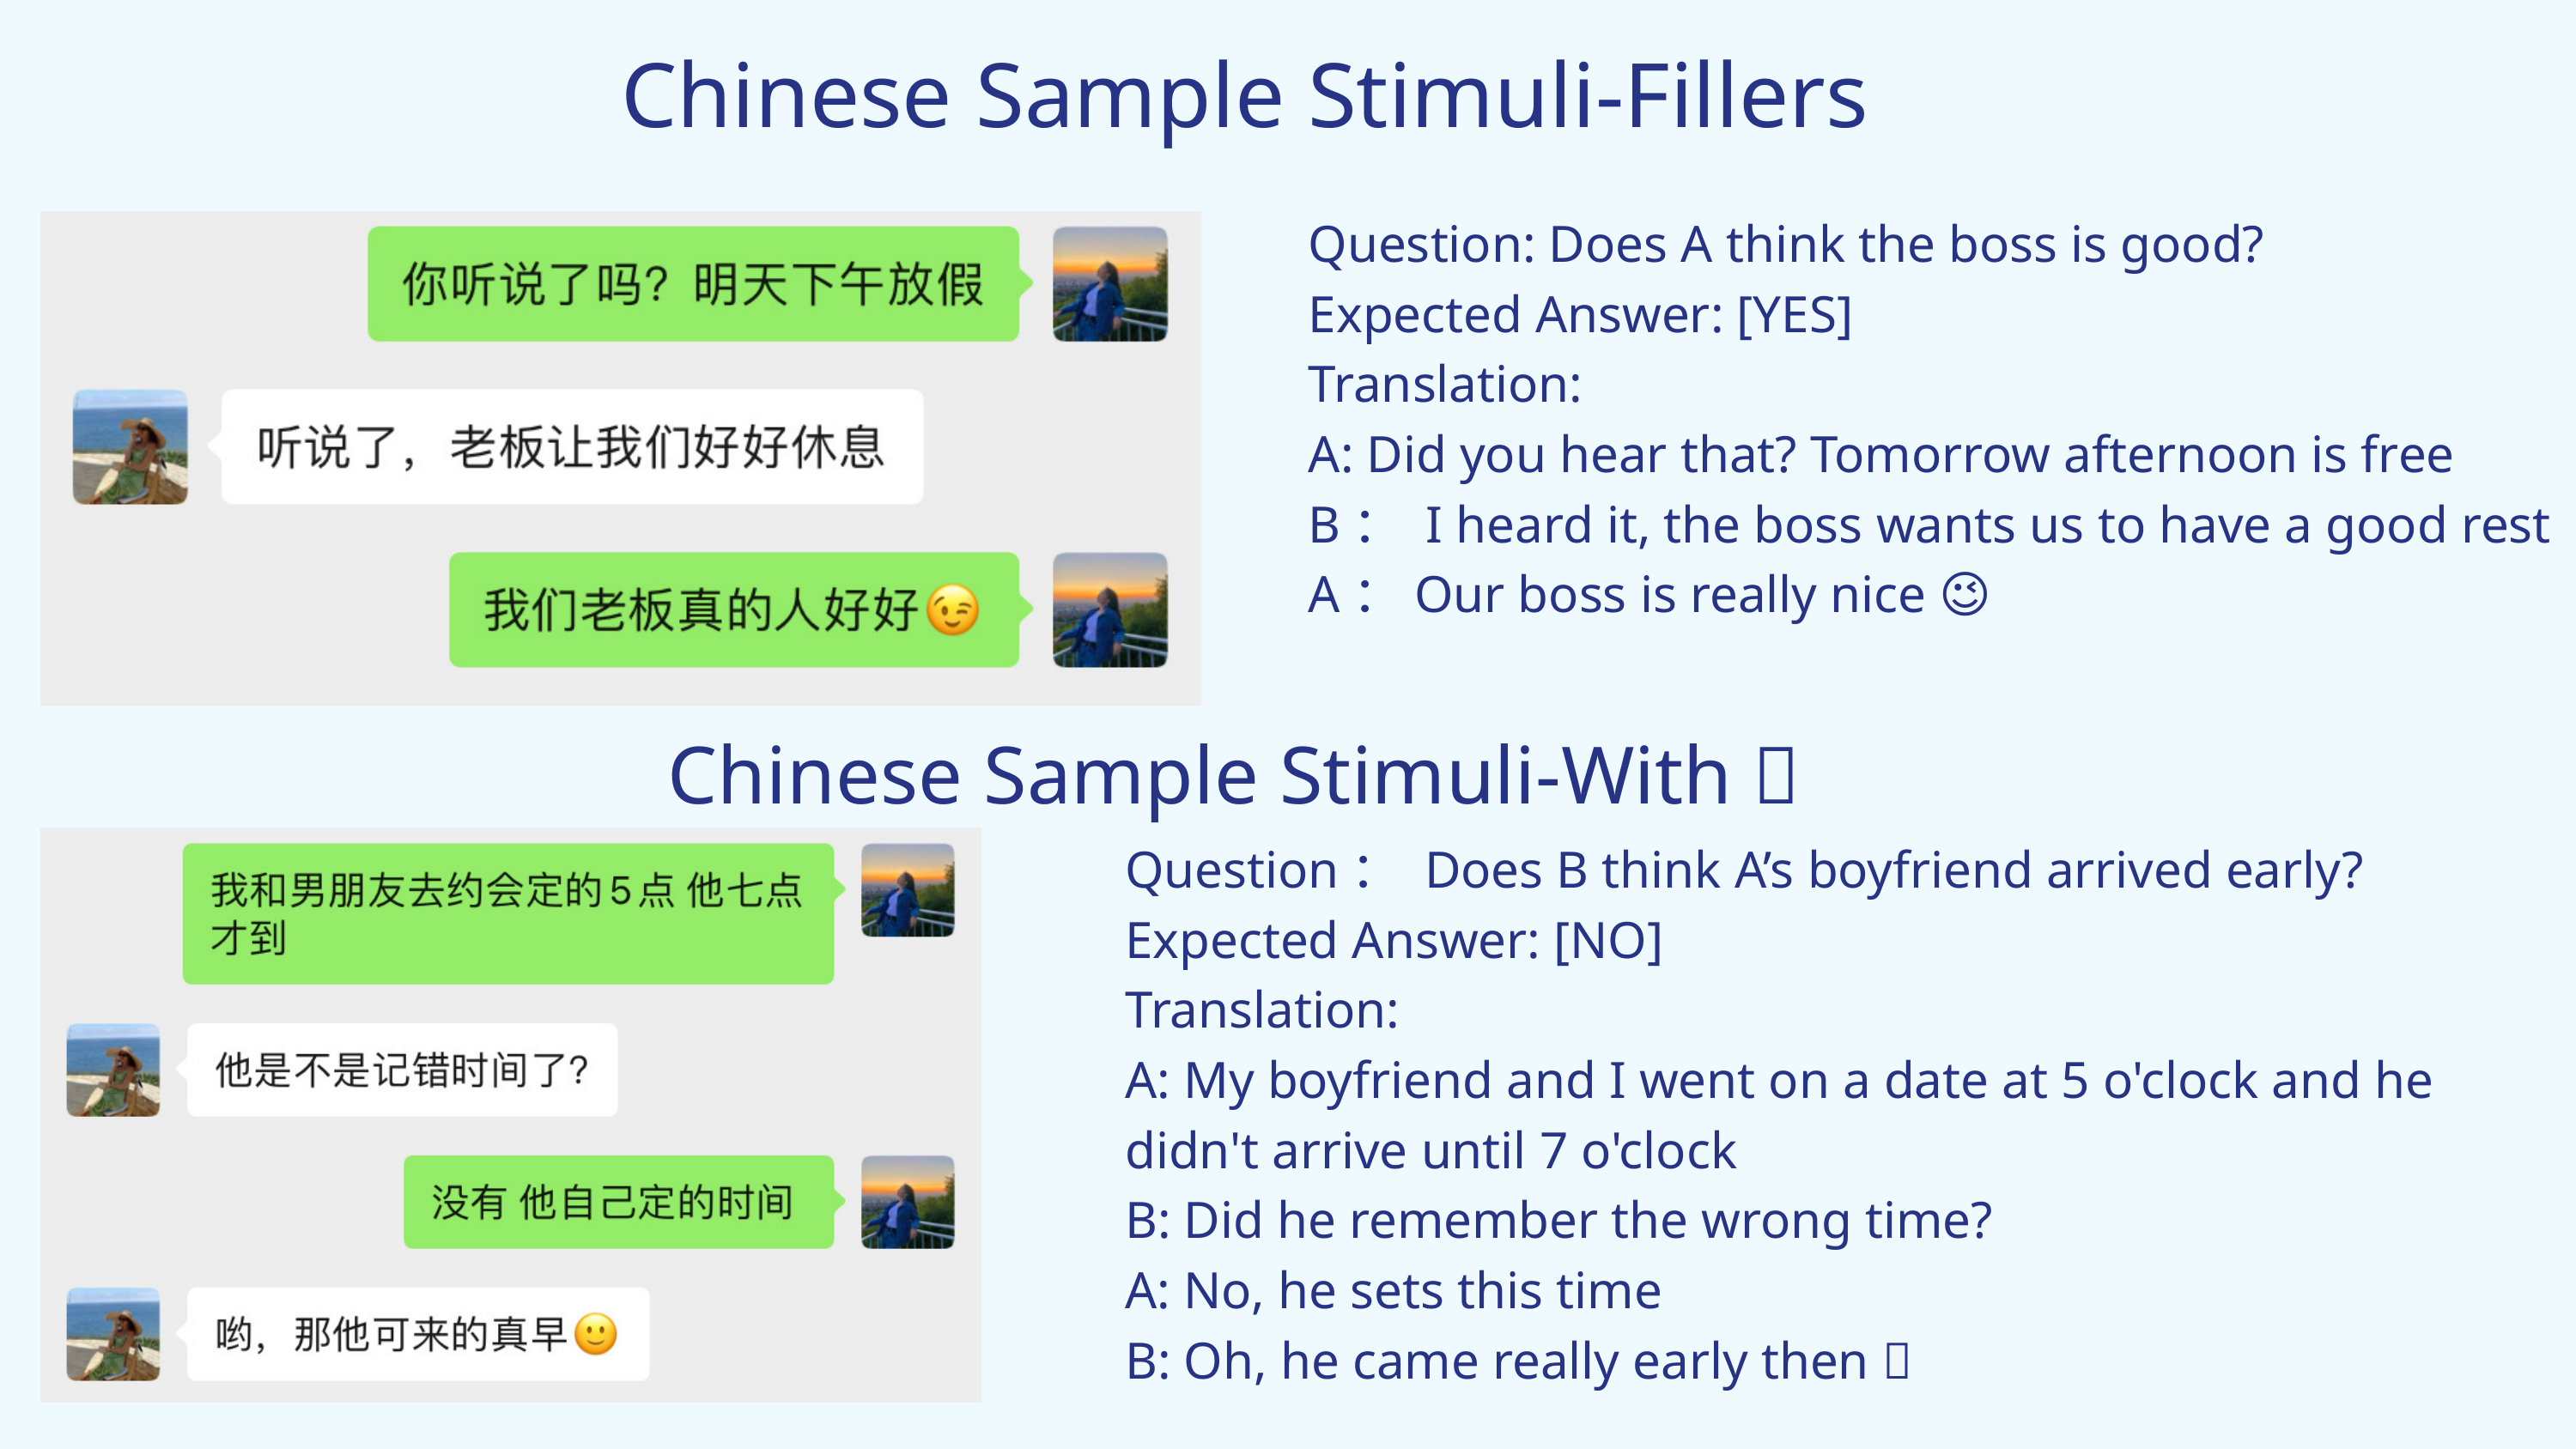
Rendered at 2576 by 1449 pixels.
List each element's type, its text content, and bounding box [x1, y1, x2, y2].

text_box Question： Does B think A’s boyfriend arrived early? Expected Answer: [NO] Translation: A: My boyfriend and I went on a date at 5 o'clock and he didn't arrive until 7 o'clock B: Did he remember the wrong time? A: No, he sets this time B: Oh, he came really early then 🙂 [1125, 828, 2533, 1449]
text_box [39, 828, 982, 1403]
text_box Question: Does A think the boss is good? Expected Answer: [YES] Translation: A: Did you hear that? Tomorrow afternoon is free B： I heard it, the boss wants us to have a good rest A：Our boss is really nice 😉 [1308, 202, 2576, 793]
text_box [39, 211, 1202, 706]
text_box Chinese Sample Stimuli-Fillers [472, 39, 2018, 146]
text_box Chinese Sample Stimuli-With 🙂 [557, 724, 1933, 820]
